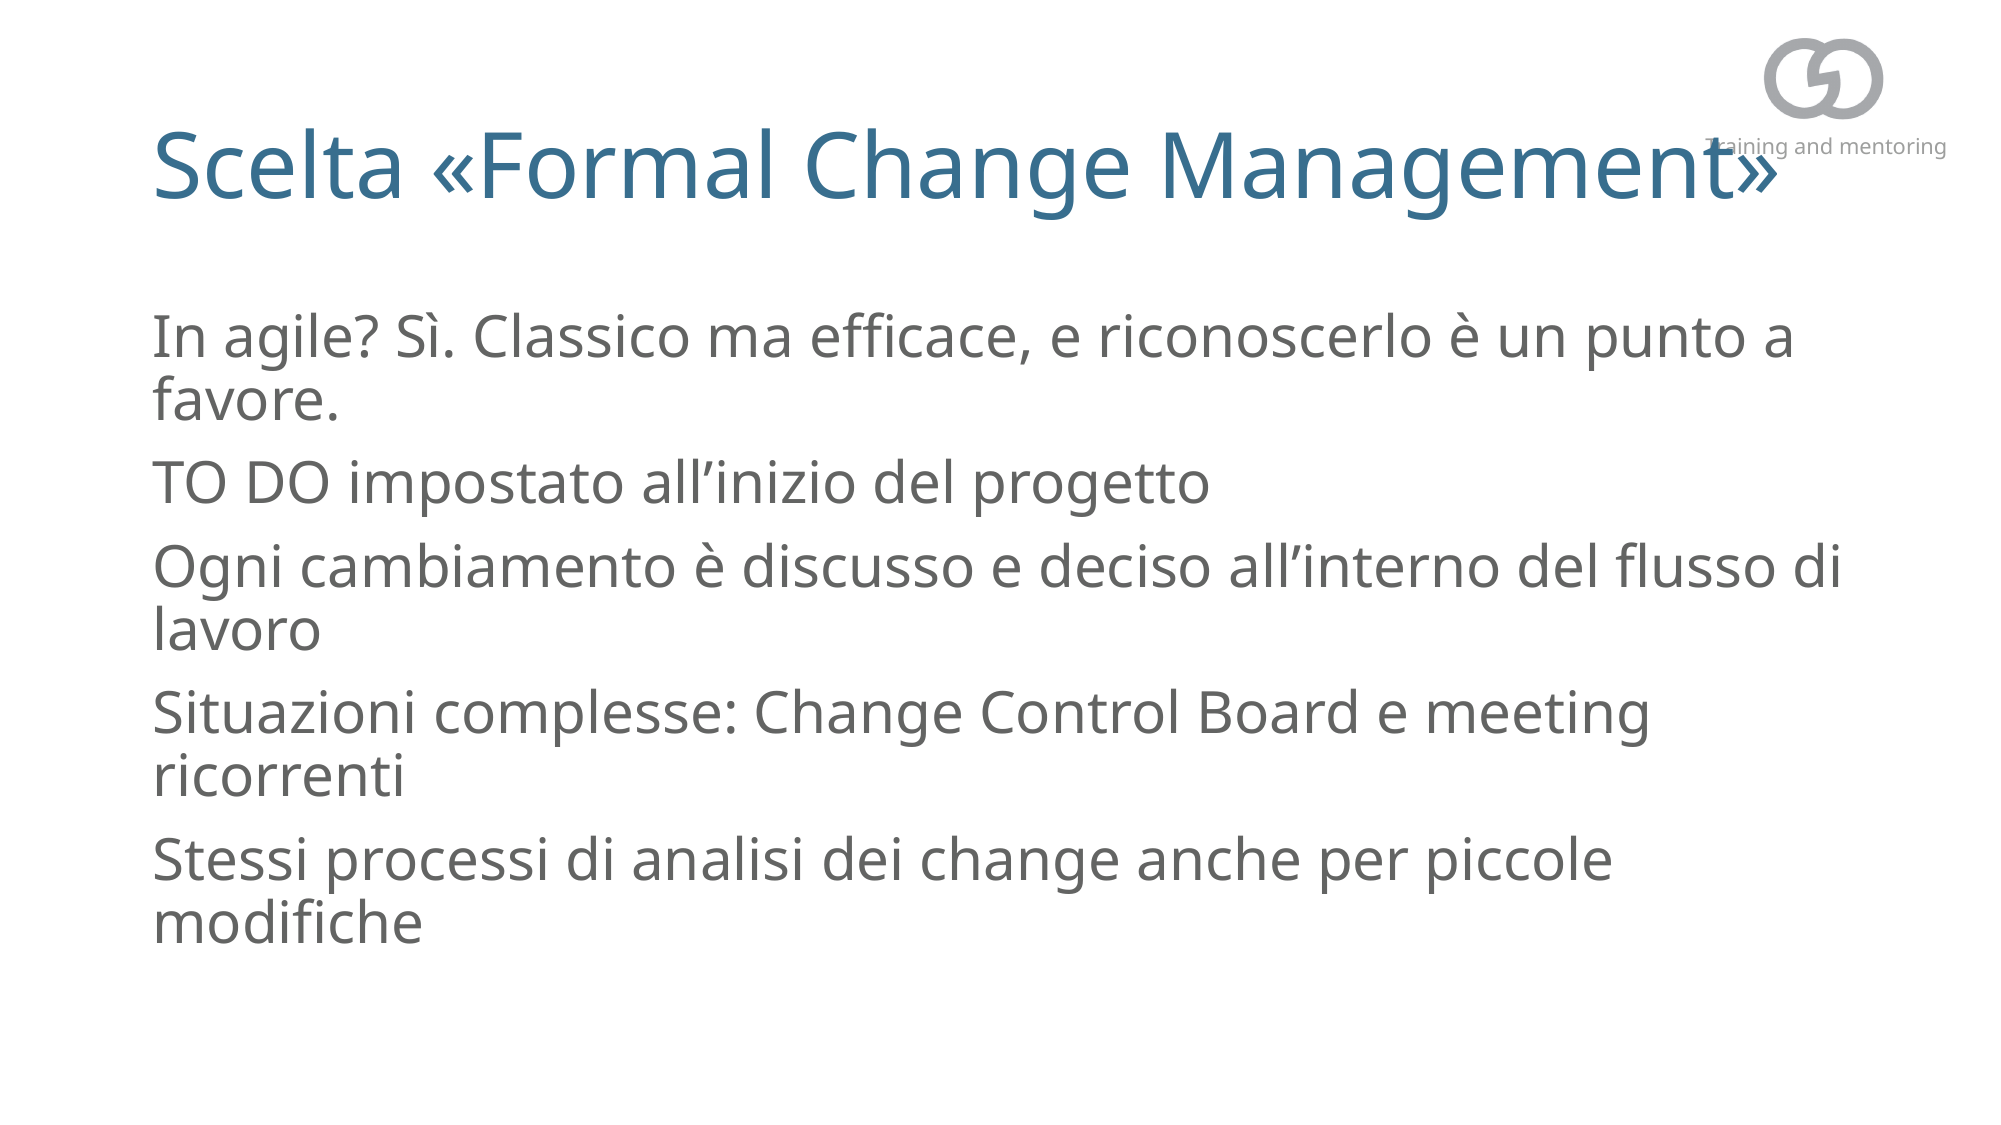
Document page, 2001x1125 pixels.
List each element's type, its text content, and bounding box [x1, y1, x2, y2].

list In agile? Sì. Classico ma efficace, e riconoscerlo è un punto a favore. TO DO impostato all’inizio del progetto Ogni cambiamento è discusso e deciso all’interno del flusso di lavoro Situazioni complesse: Change Control Board e meeting ricorrenti Stessi processi di analisi dei change anche per piccole modifiche [137, 299, 1863, 1014]
title Scelta «Formal Change Management» [137, 59, 1863, 278]
picture [1763, 37, 1884, 120]
